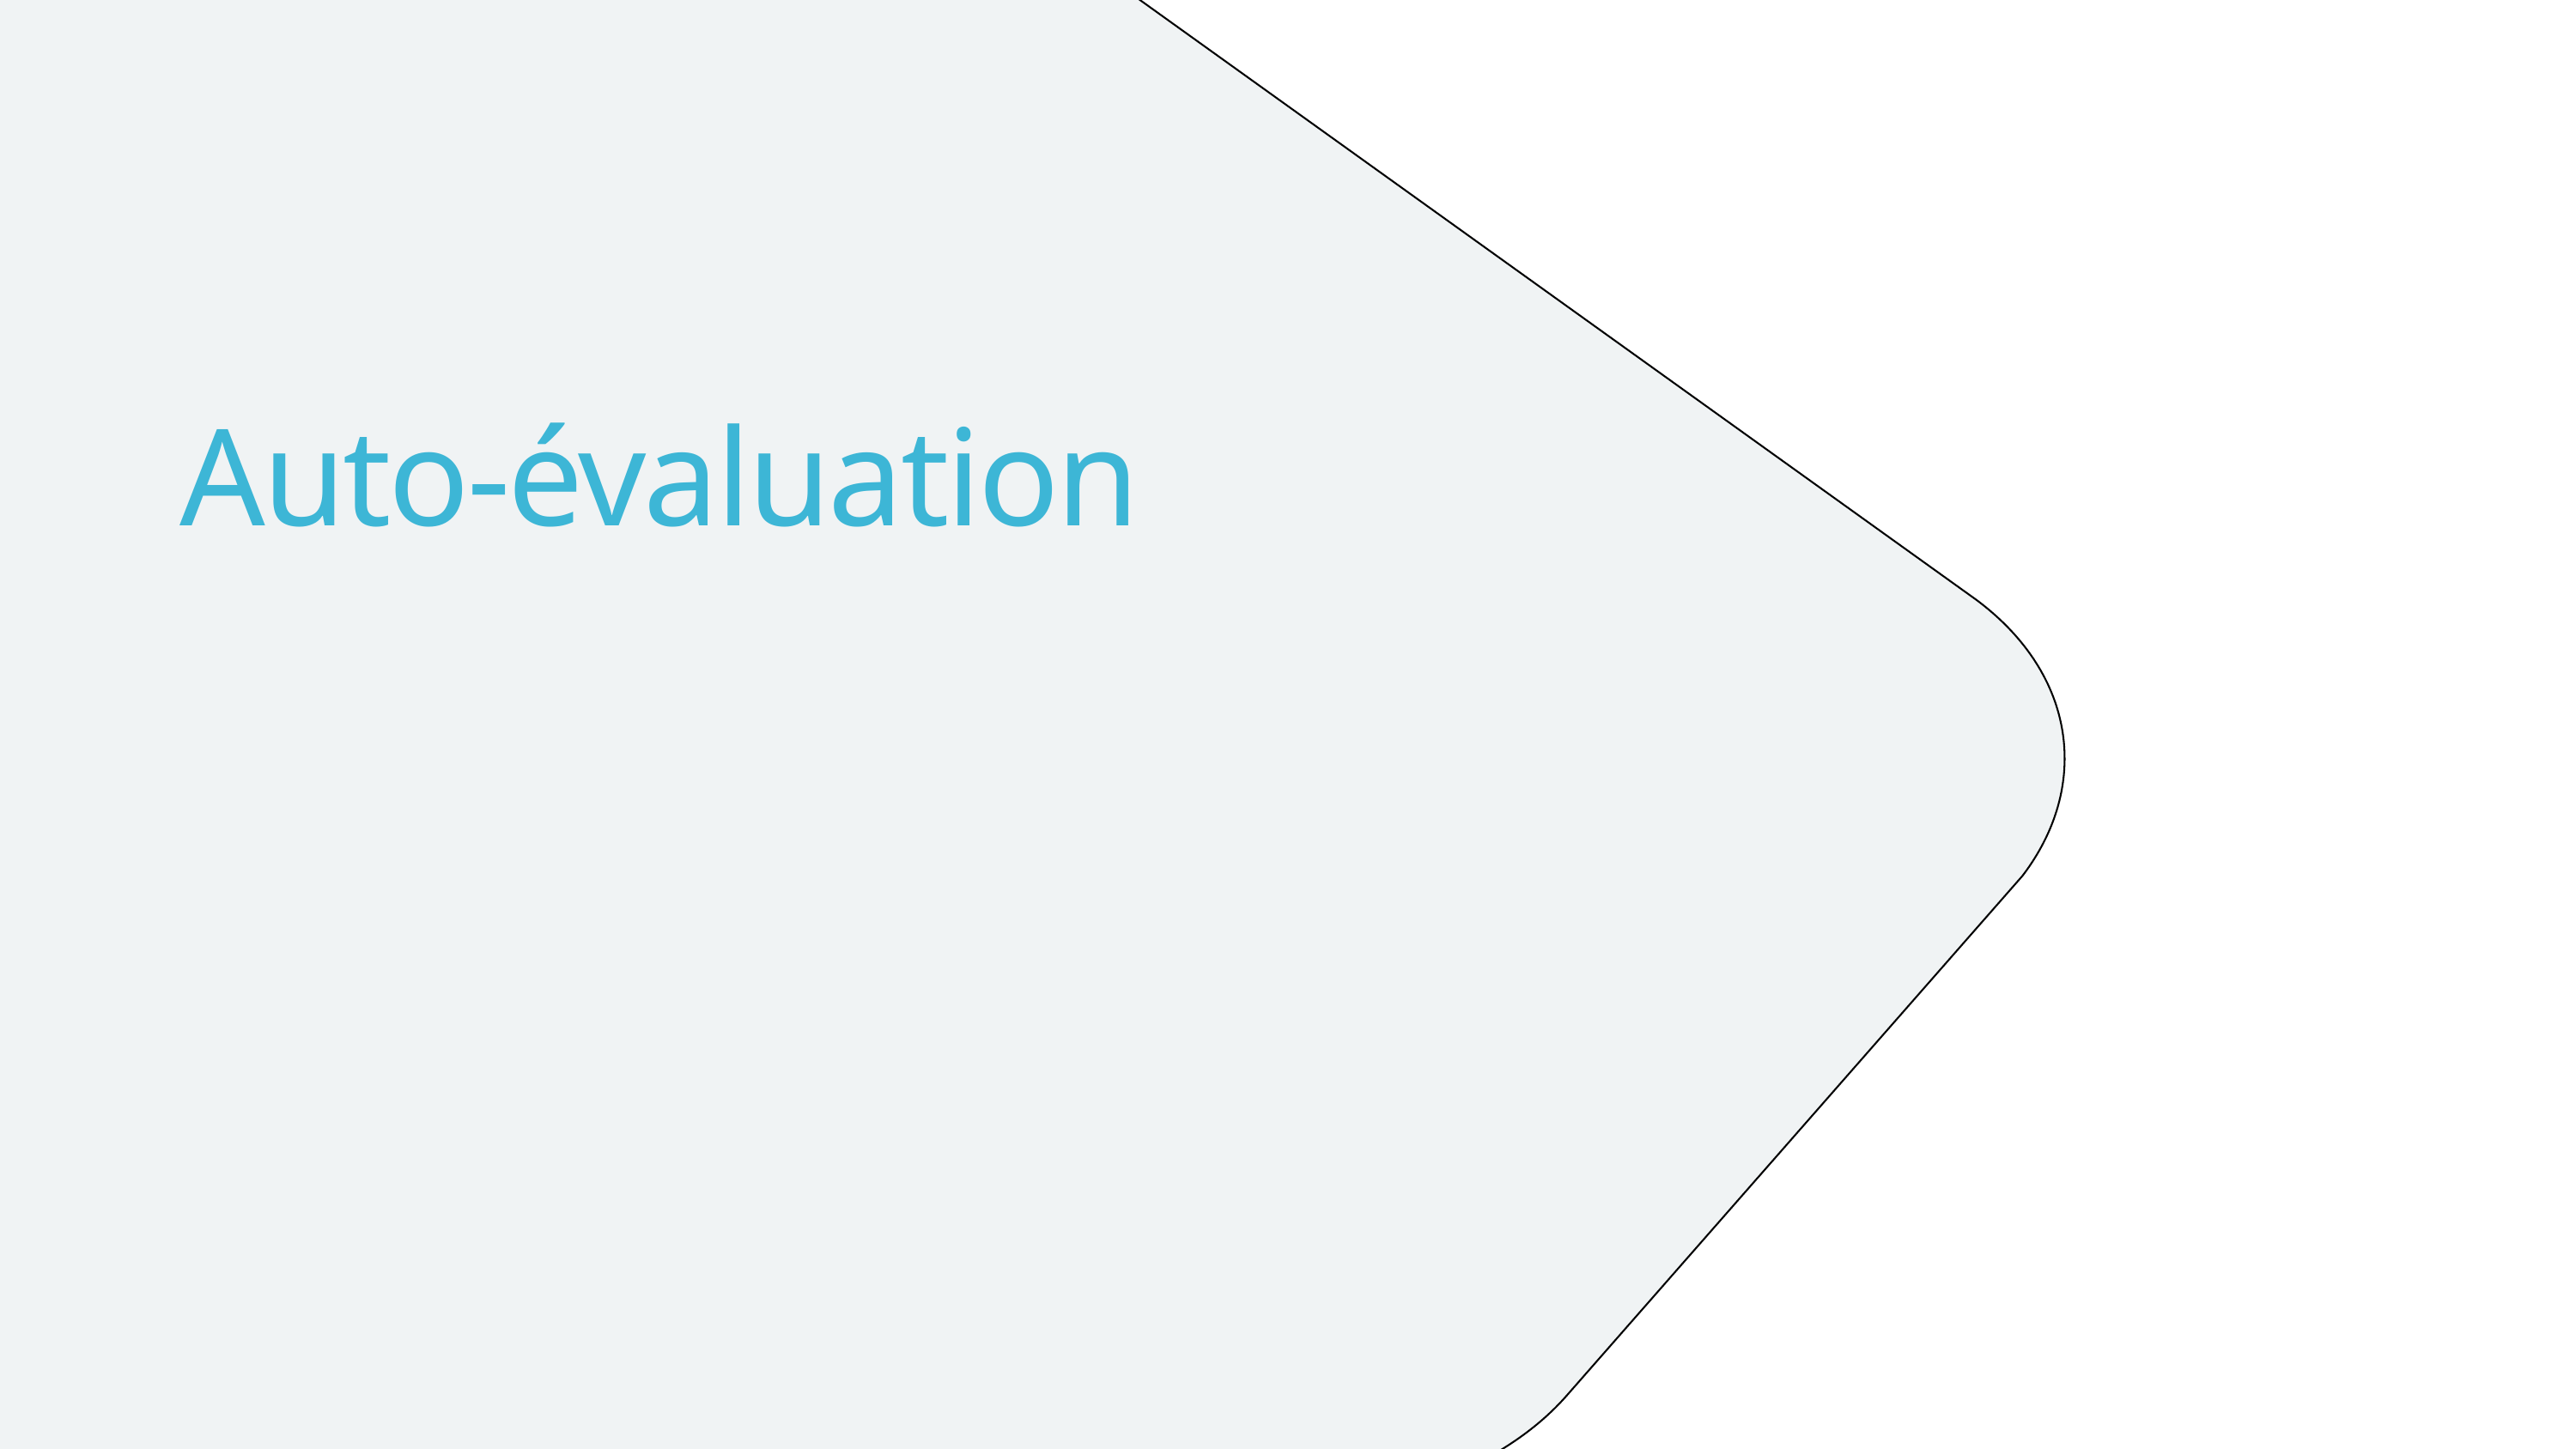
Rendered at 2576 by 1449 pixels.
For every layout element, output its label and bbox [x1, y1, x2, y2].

text_box [0, 0, 2071, 1449]
